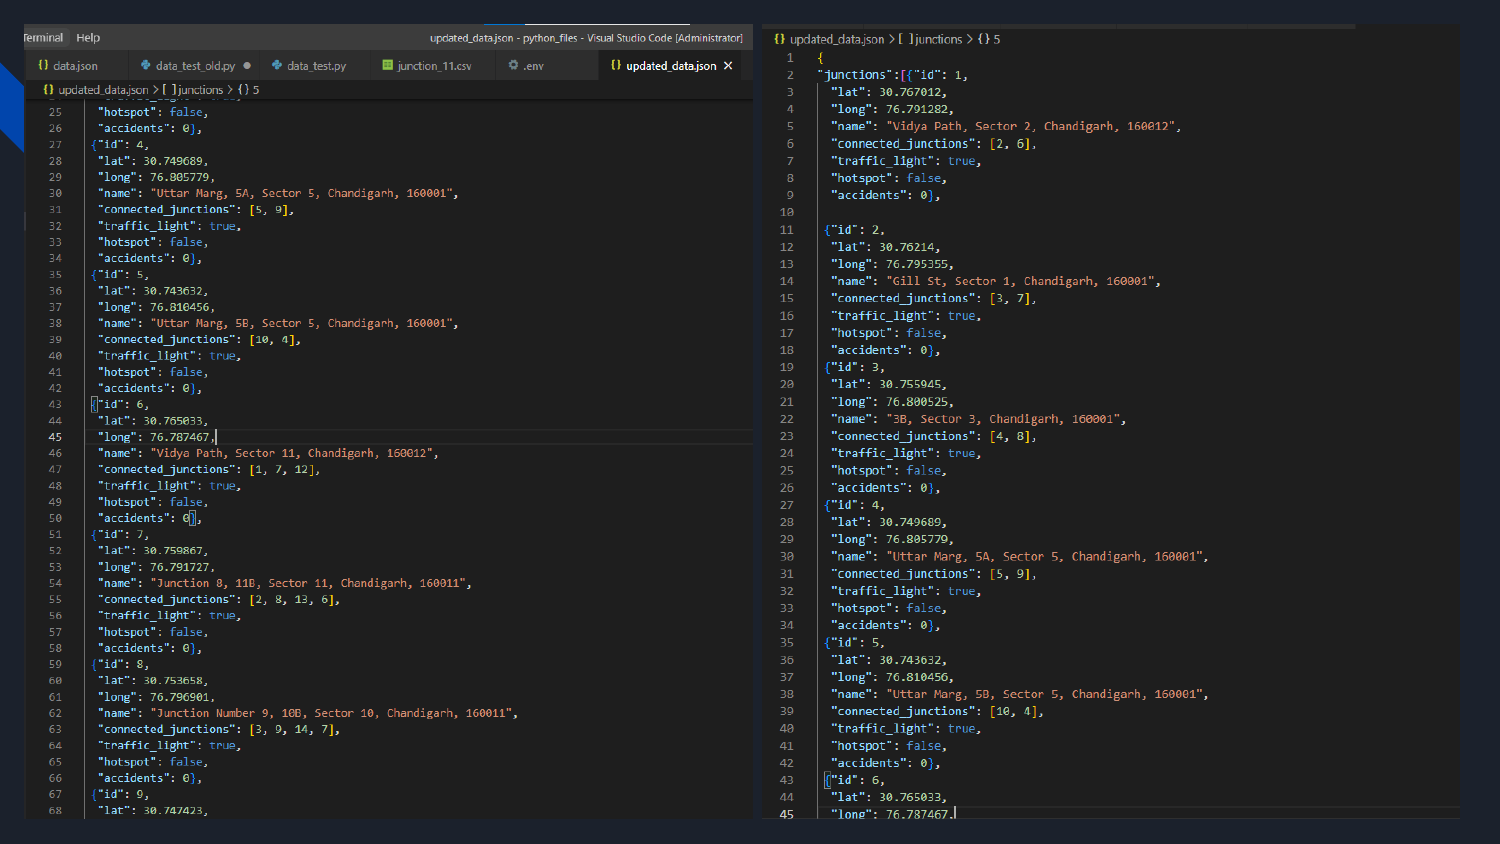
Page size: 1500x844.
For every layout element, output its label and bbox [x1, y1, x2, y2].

picture [24, 24, 754, 819]
picture [762, 24, 1460, 819]
